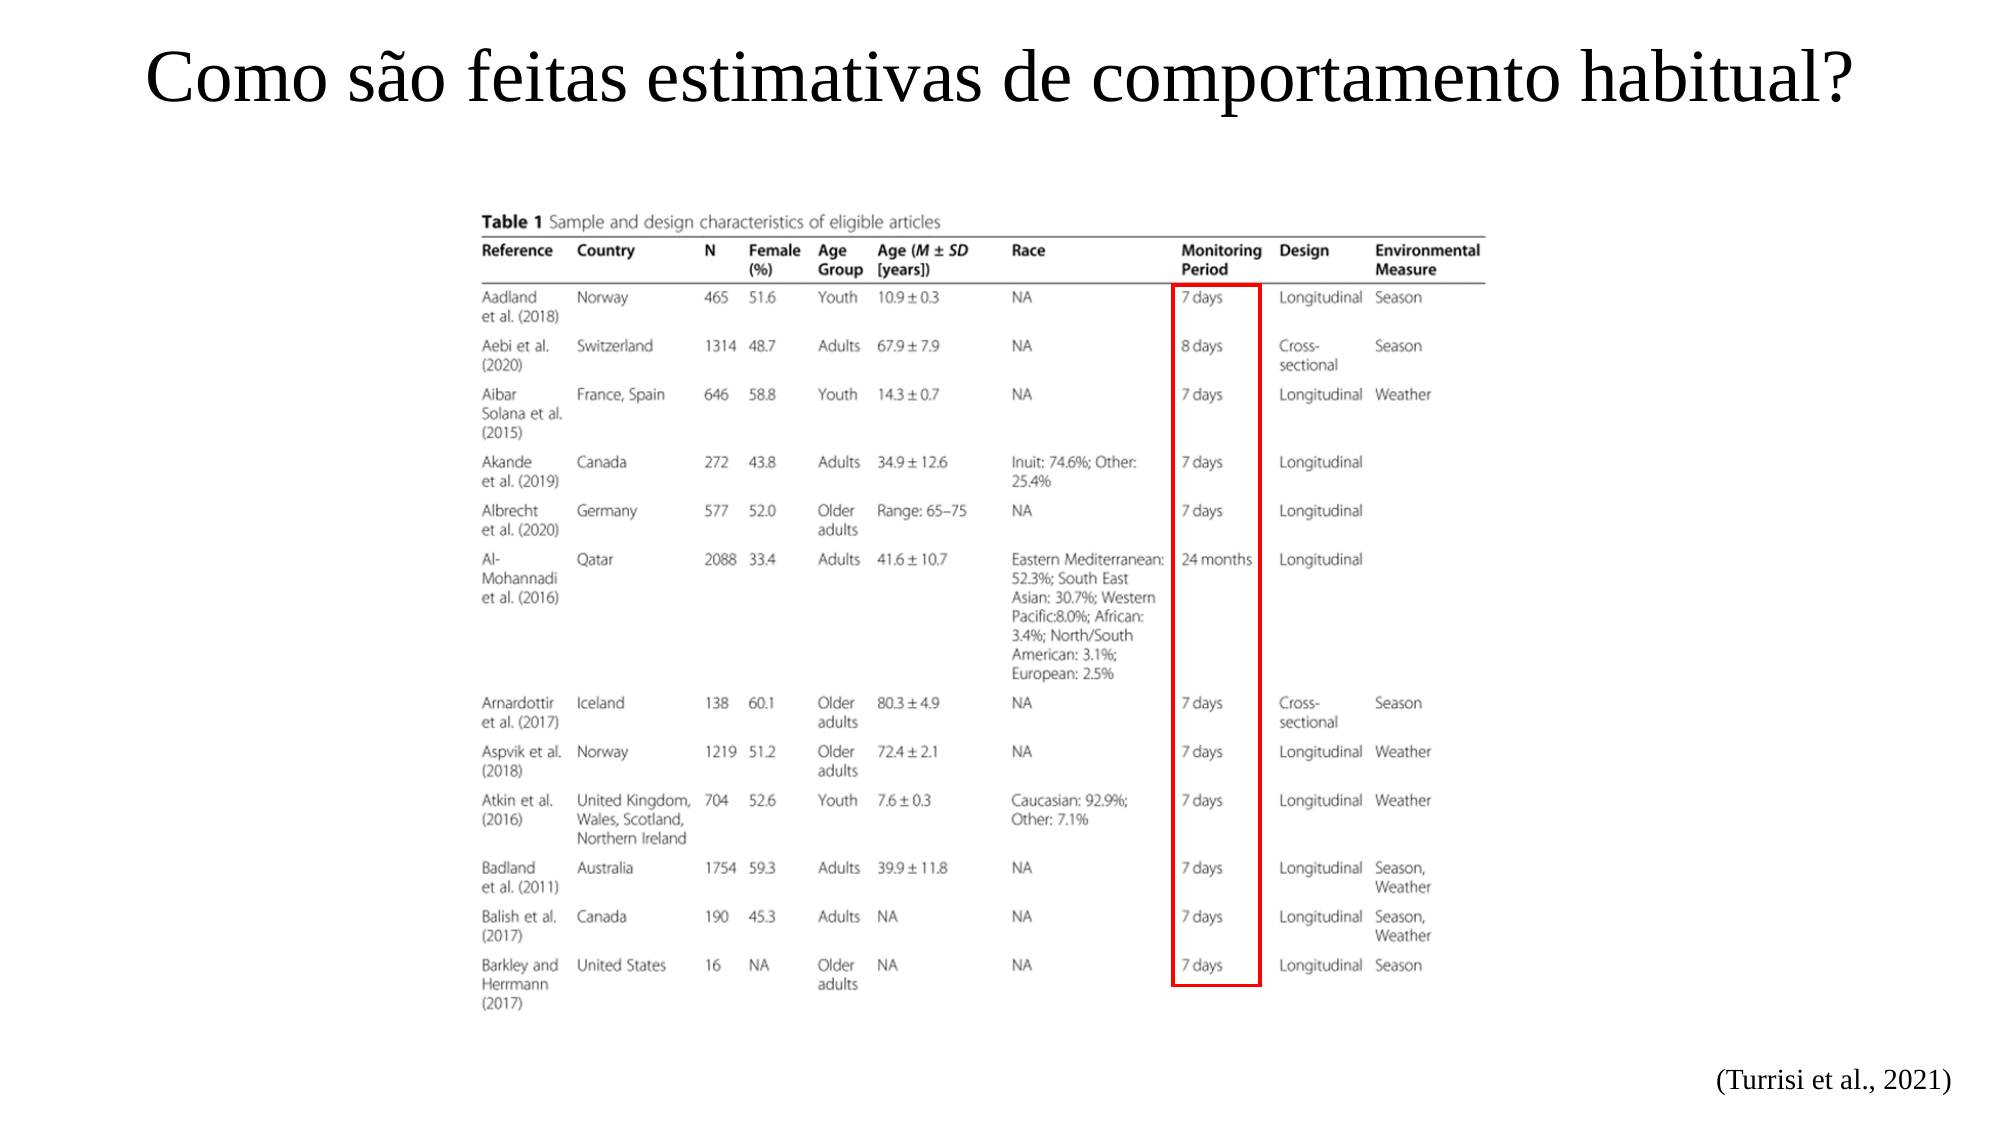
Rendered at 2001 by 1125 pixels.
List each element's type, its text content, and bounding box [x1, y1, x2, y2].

text_box (Turrisi et al., 2021) [1701, 1052, 1982, 1103]
text_box Como são feitas estimativas de comportamento habitual? [115, 32, 1886, 122]
picture [458, 190, 1542, 1025]
